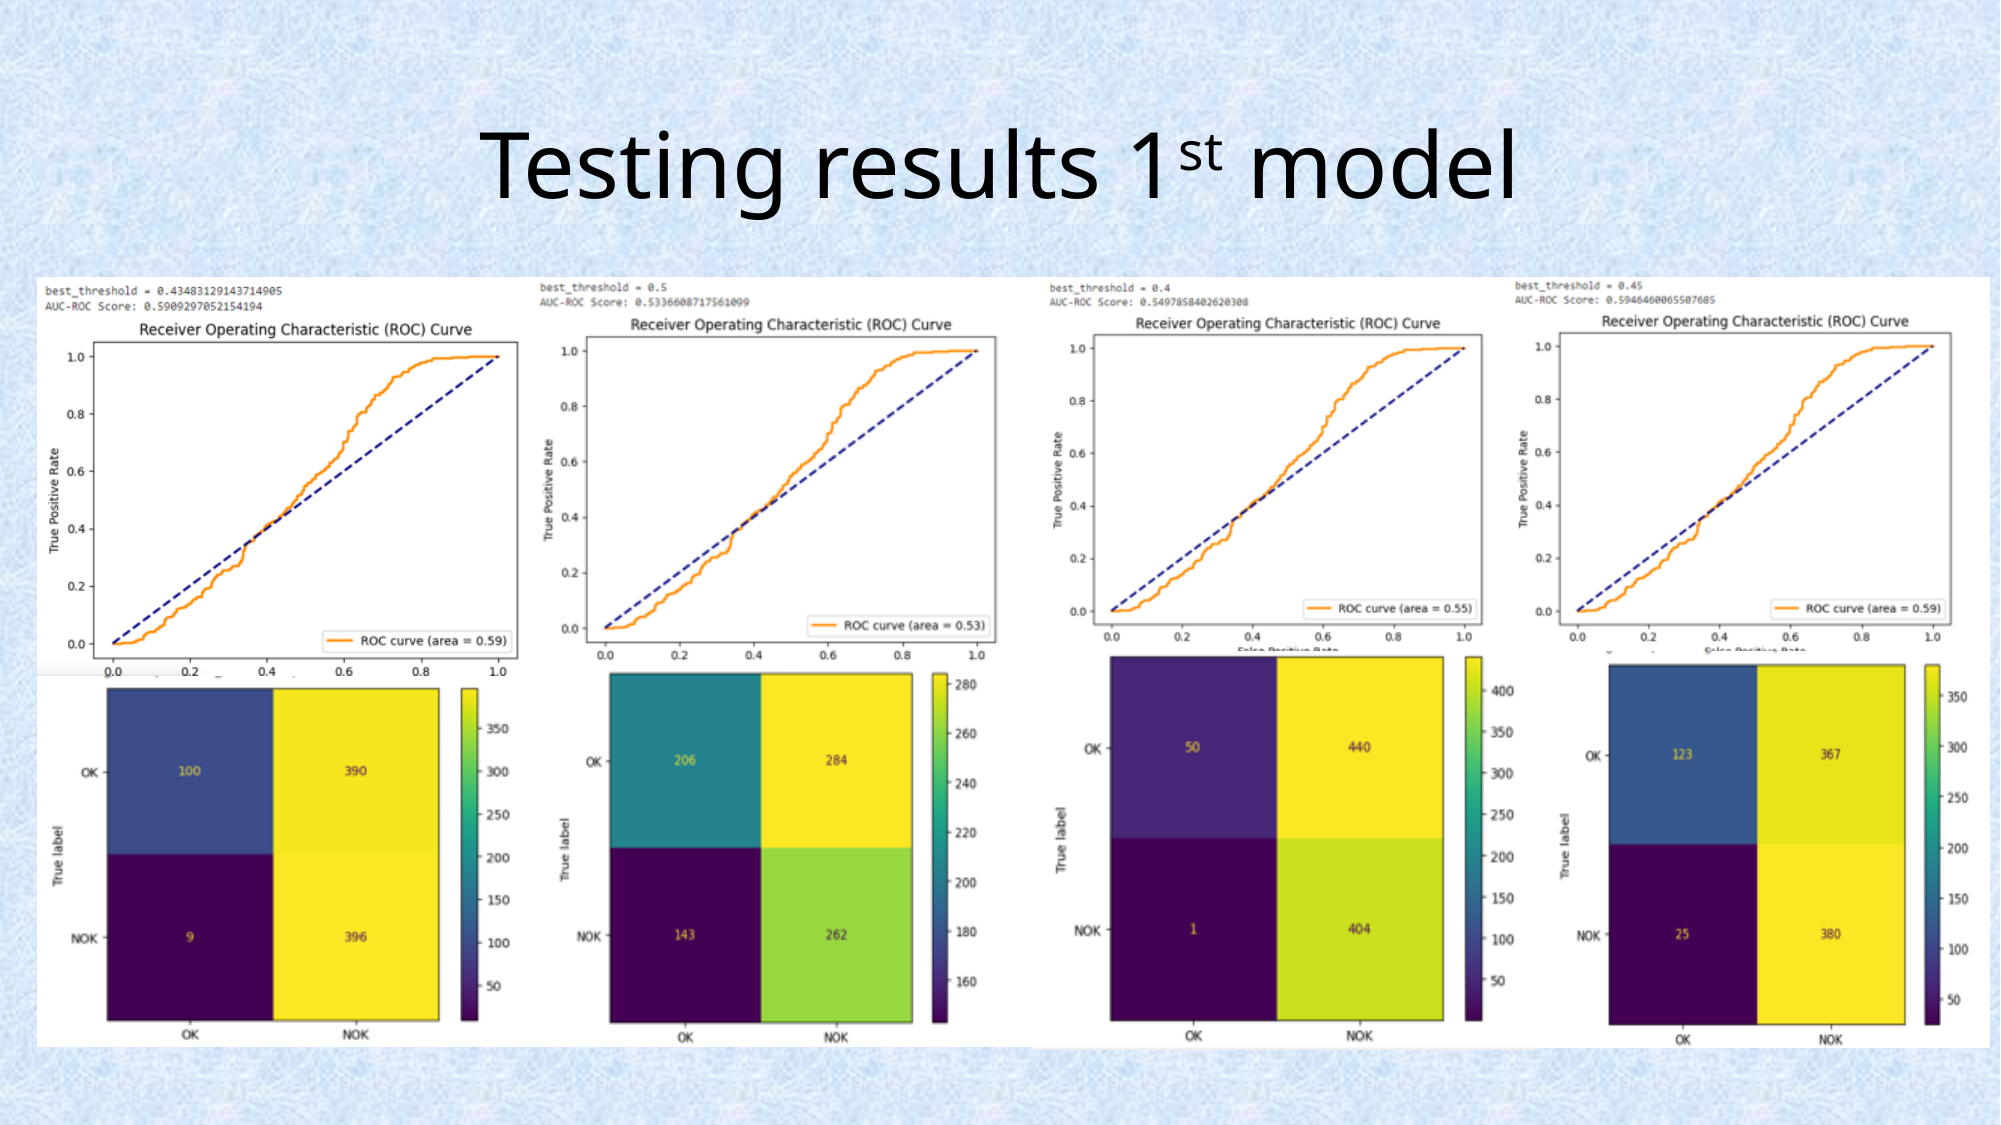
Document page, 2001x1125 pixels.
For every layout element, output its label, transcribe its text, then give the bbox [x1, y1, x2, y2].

title Testing results 1st model [137, 59, 1863, 276]
picture [0, 0, 2001, 1125]
